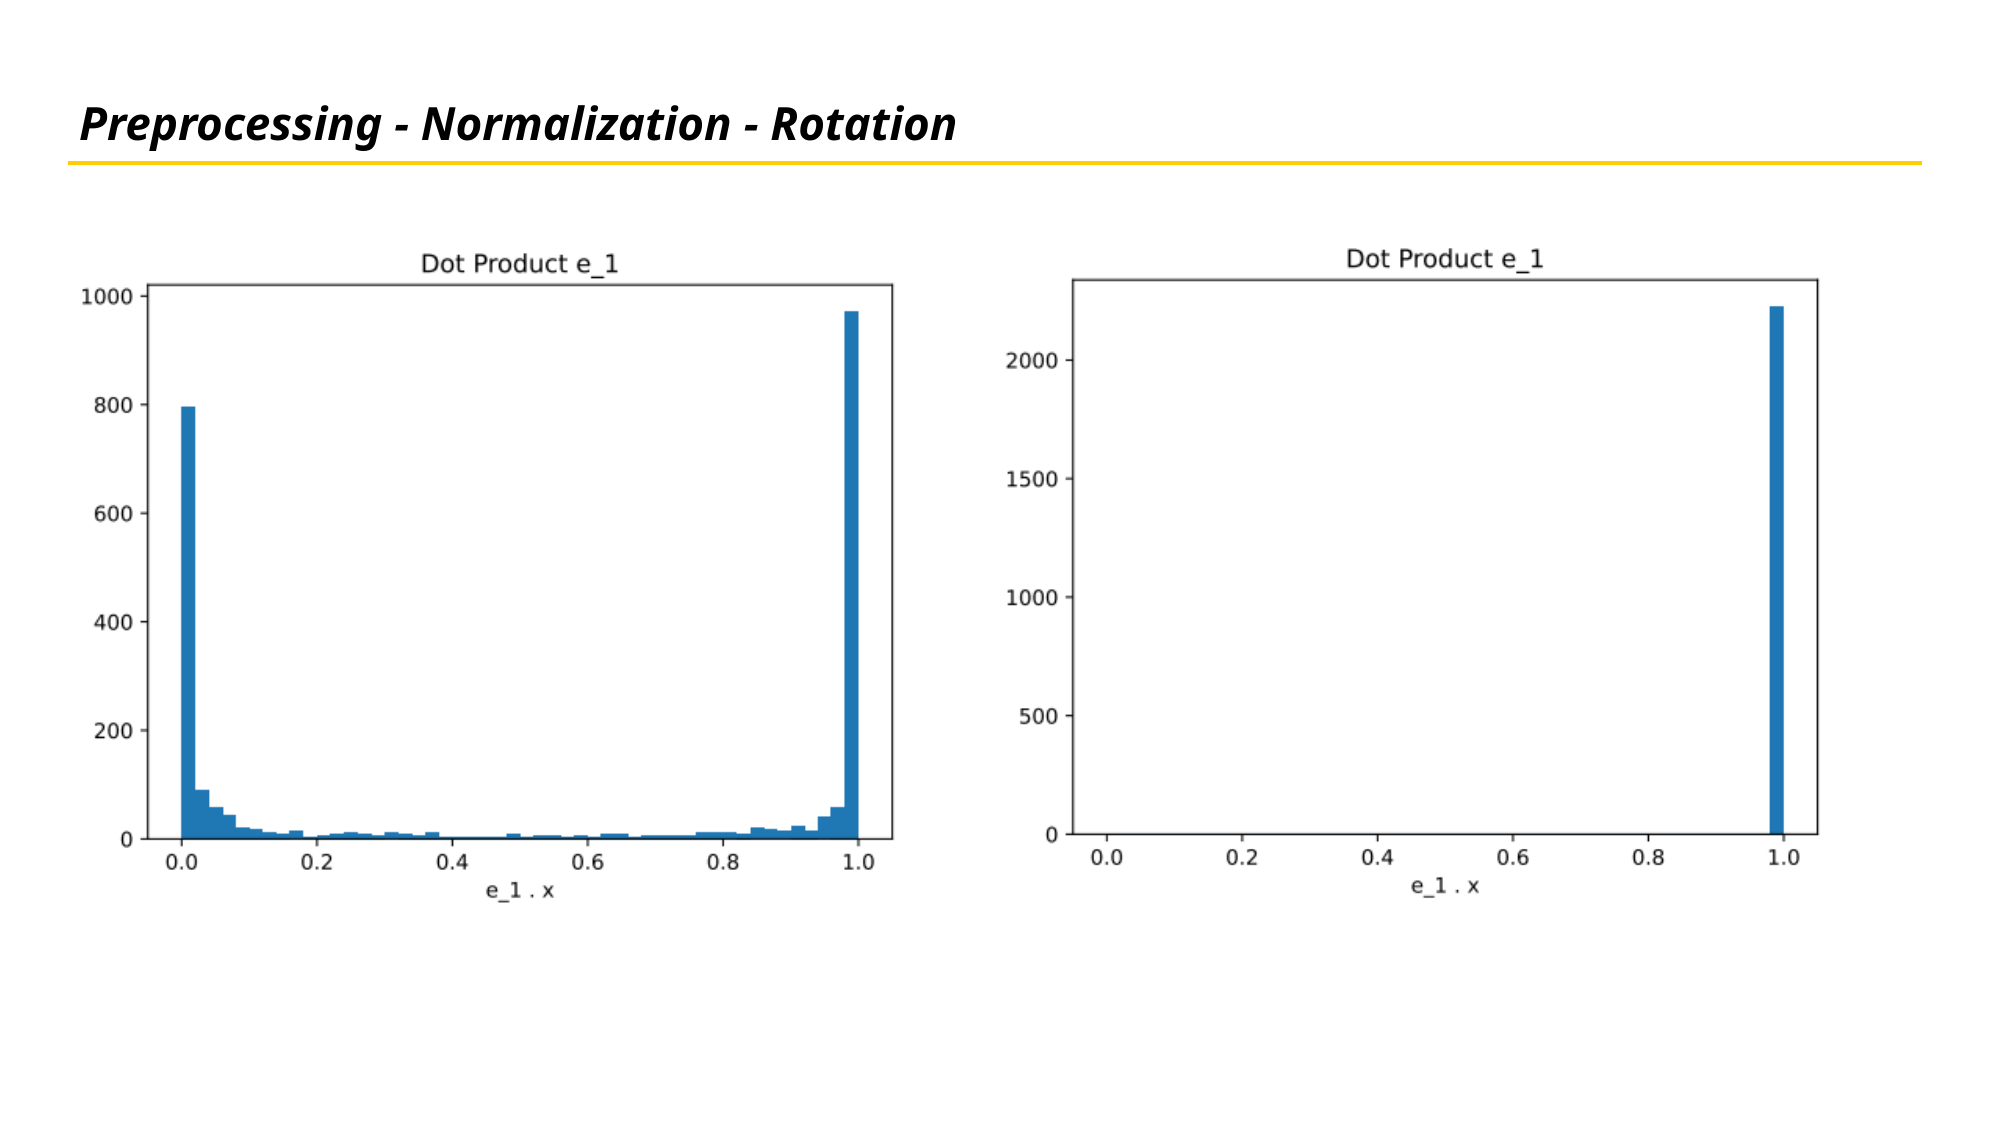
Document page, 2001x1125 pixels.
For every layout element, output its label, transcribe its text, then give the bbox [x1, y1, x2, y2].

title Preprocessing - Normalization - Rotation [64, 86, 1931, 169]
picture [50, 211, 1903, 909]
